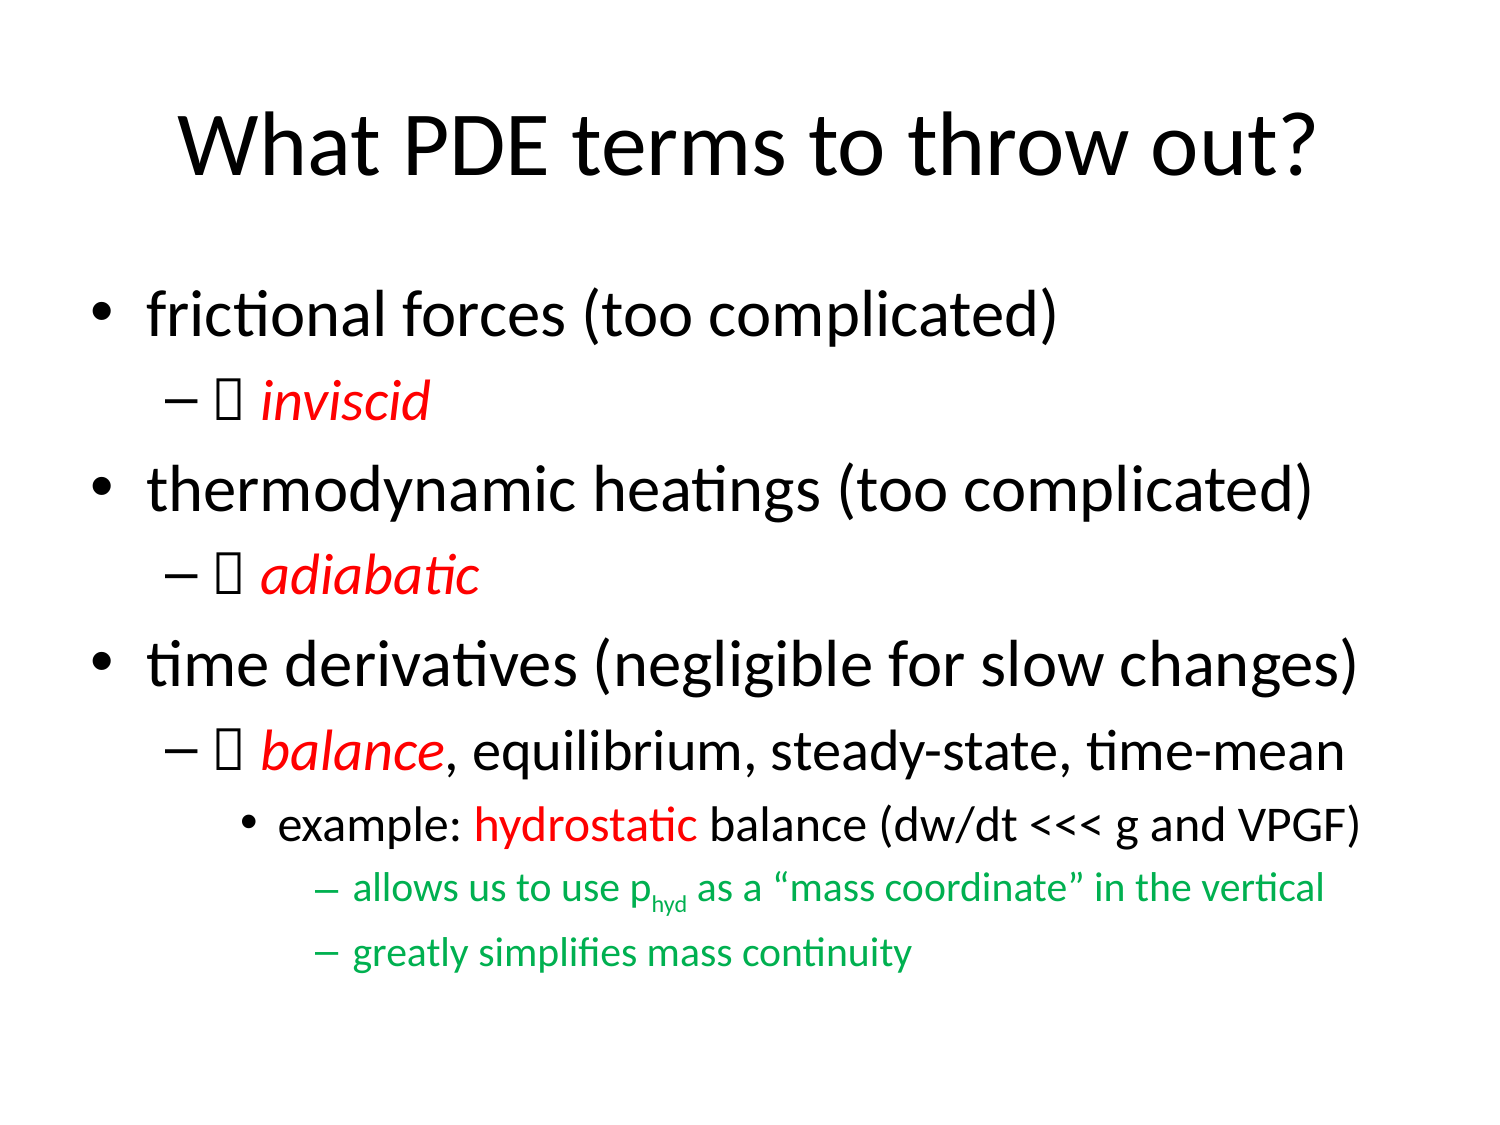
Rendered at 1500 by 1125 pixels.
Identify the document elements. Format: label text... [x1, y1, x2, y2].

list frictional forces (too complicated)  inviscid thermodynamic heatings (too complicated)  adiabatic time derivatives (negligible for slow changes)  balance, equilibrium, steady-state, time-mean example: hydrostatic balance (dw/dt <<< g and VPGF) allows us to use phyd as a “mass coordinate” in the vertical greatly simplifies mass continuity [75, 262, 1425, 1005]
title What PDE terms to throw out? [75, 45, 1425, 233]
